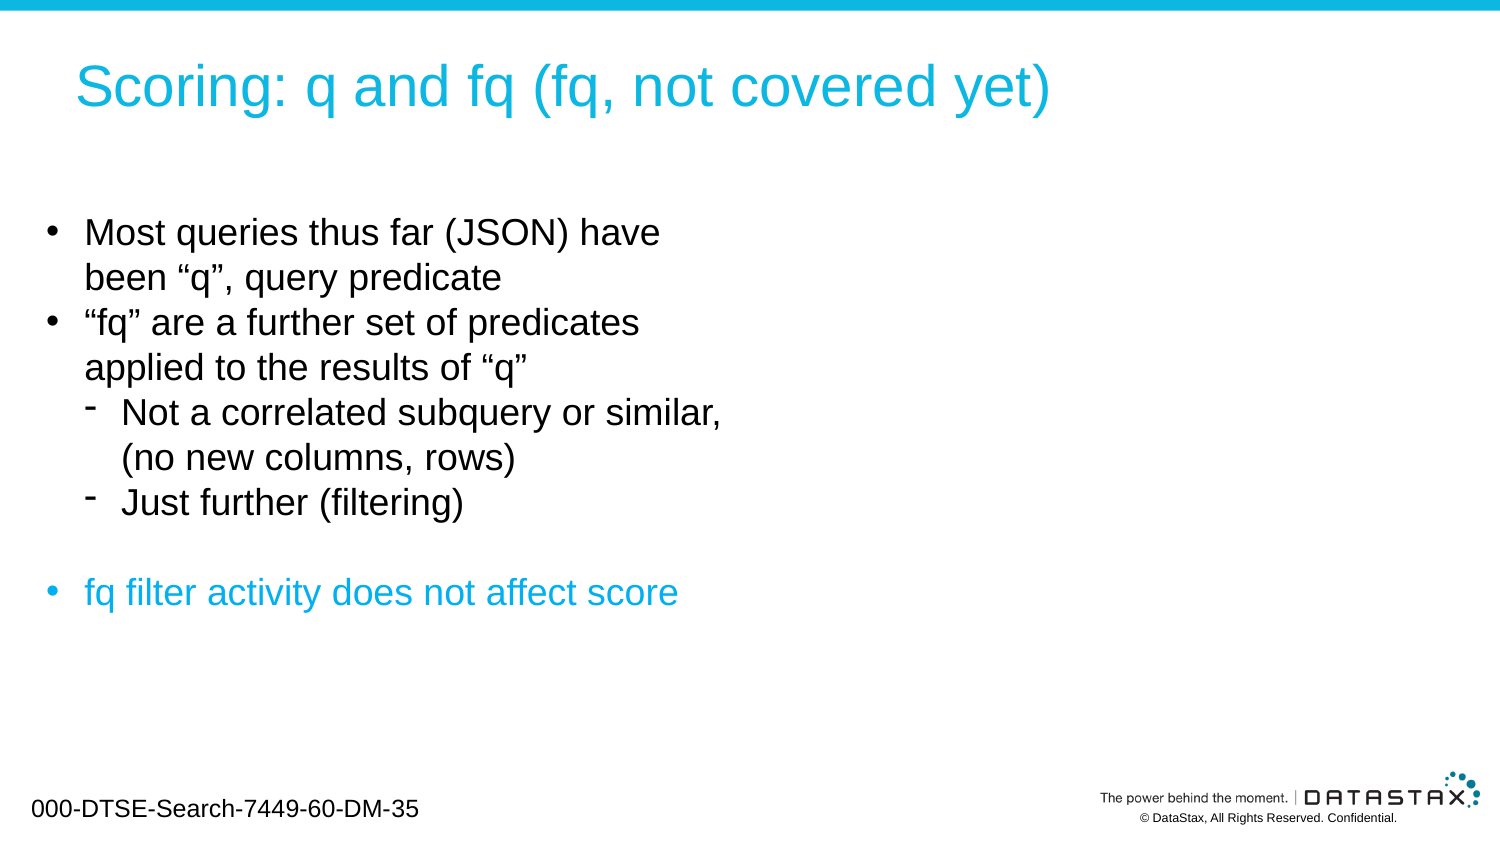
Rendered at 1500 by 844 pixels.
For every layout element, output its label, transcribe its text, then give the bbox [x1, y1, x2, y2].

title Scoring: q and fq (fq, not covered yet) [75, 44, 1425, 135]
text_box Most queries thus far (JSON) have been “q”, query predicate “fq” are a further set of predicates applied to the results of “q” Not a correlated subquery or similar, (no new columns, rows) Just further (filtering) fq filter activity does not affect score [31, 200, 752, 621]
slide_number 000-DTSE-Search-7449-60-DM-35 [16, 785, 720, 831]
picture [1085, 756, 1495, 823]
slide_number © DataStax, All Rights Reserved. Confidential. [1125, 802, 1463, 834]
